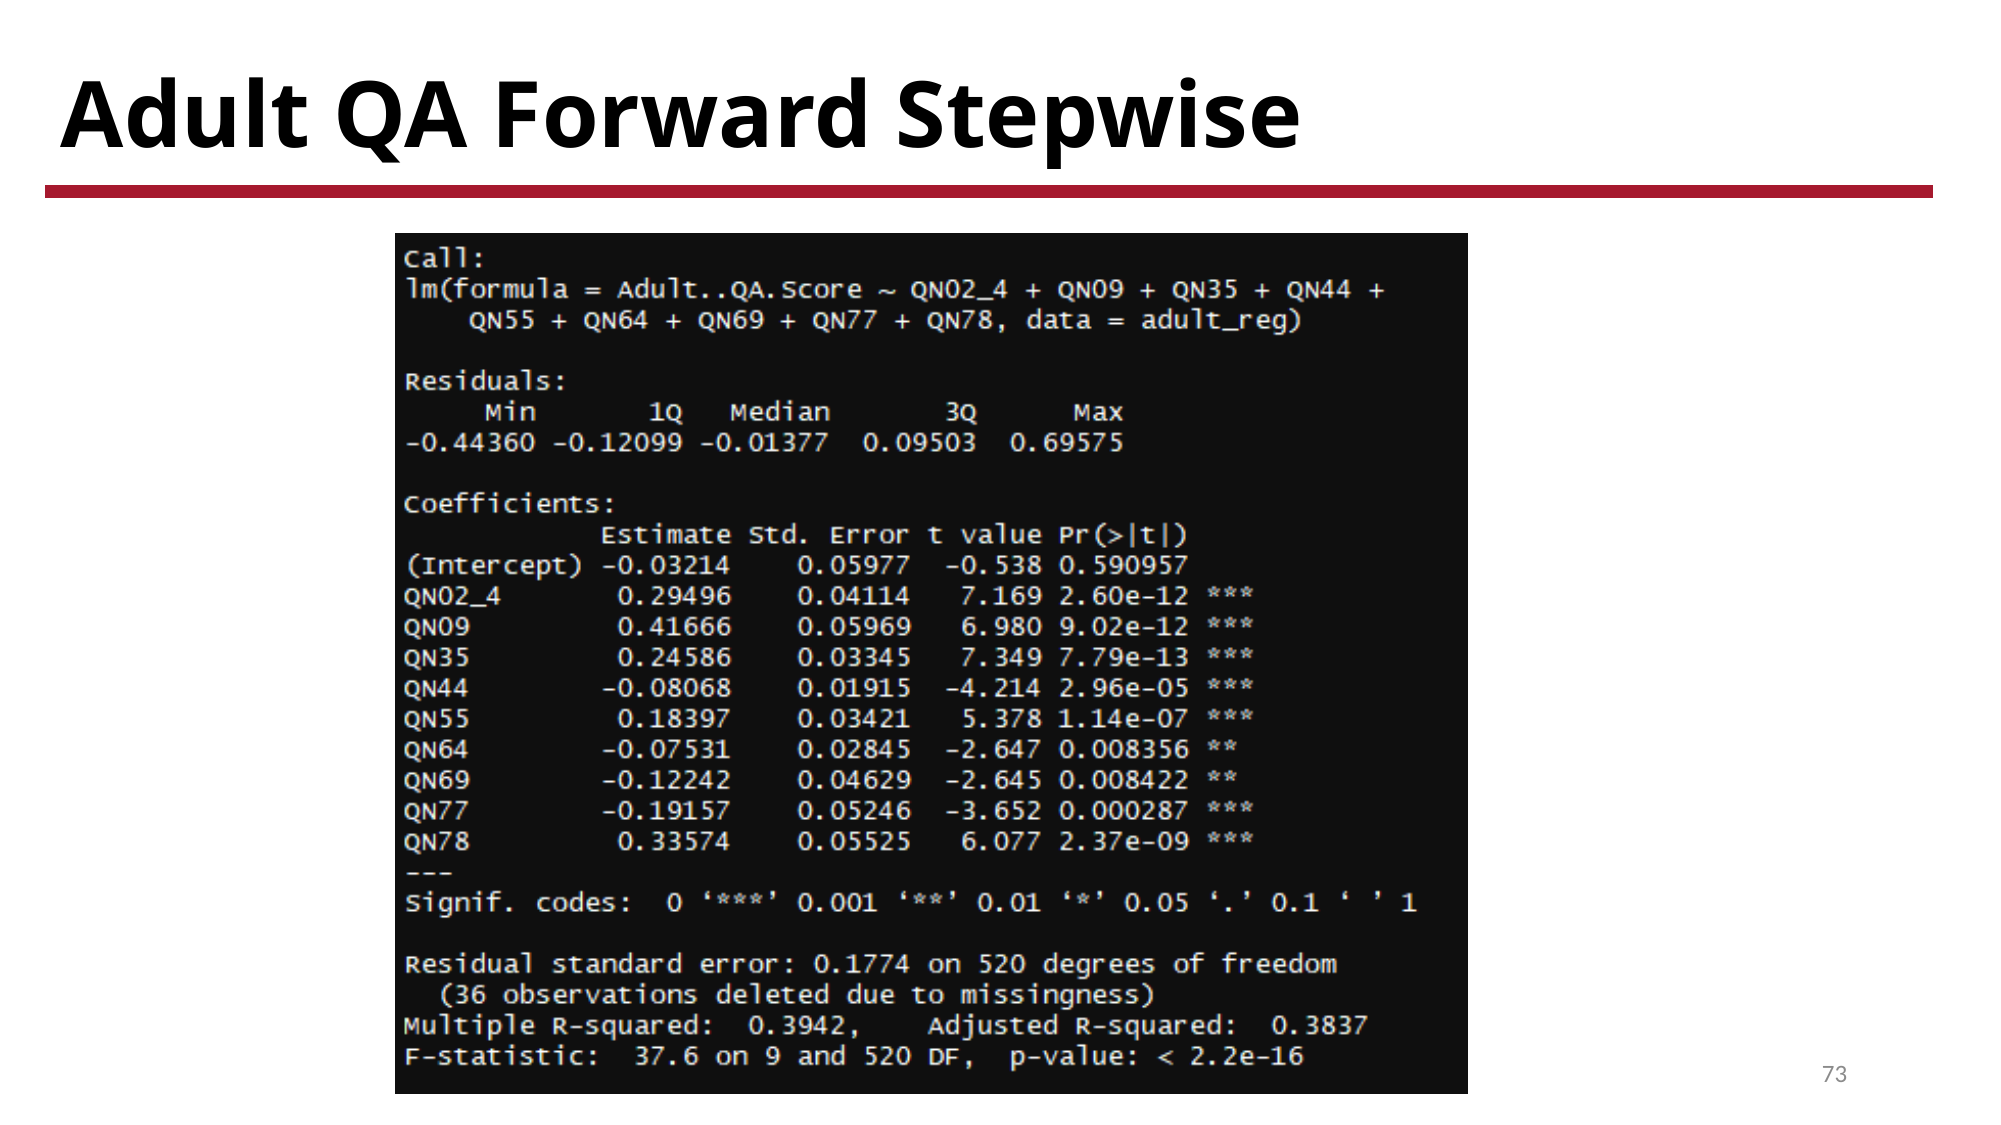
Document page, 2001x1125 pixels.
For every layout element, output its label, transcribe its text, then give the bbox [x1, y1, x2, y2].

slide_number 73 [1412, 1042, 1863, 1103]
picture [395, 233, 1468, 1094]
title Adult QA Forward Stepwise [45, 49, 1771, 185]
text_box [45, 185, 1932, 197]
